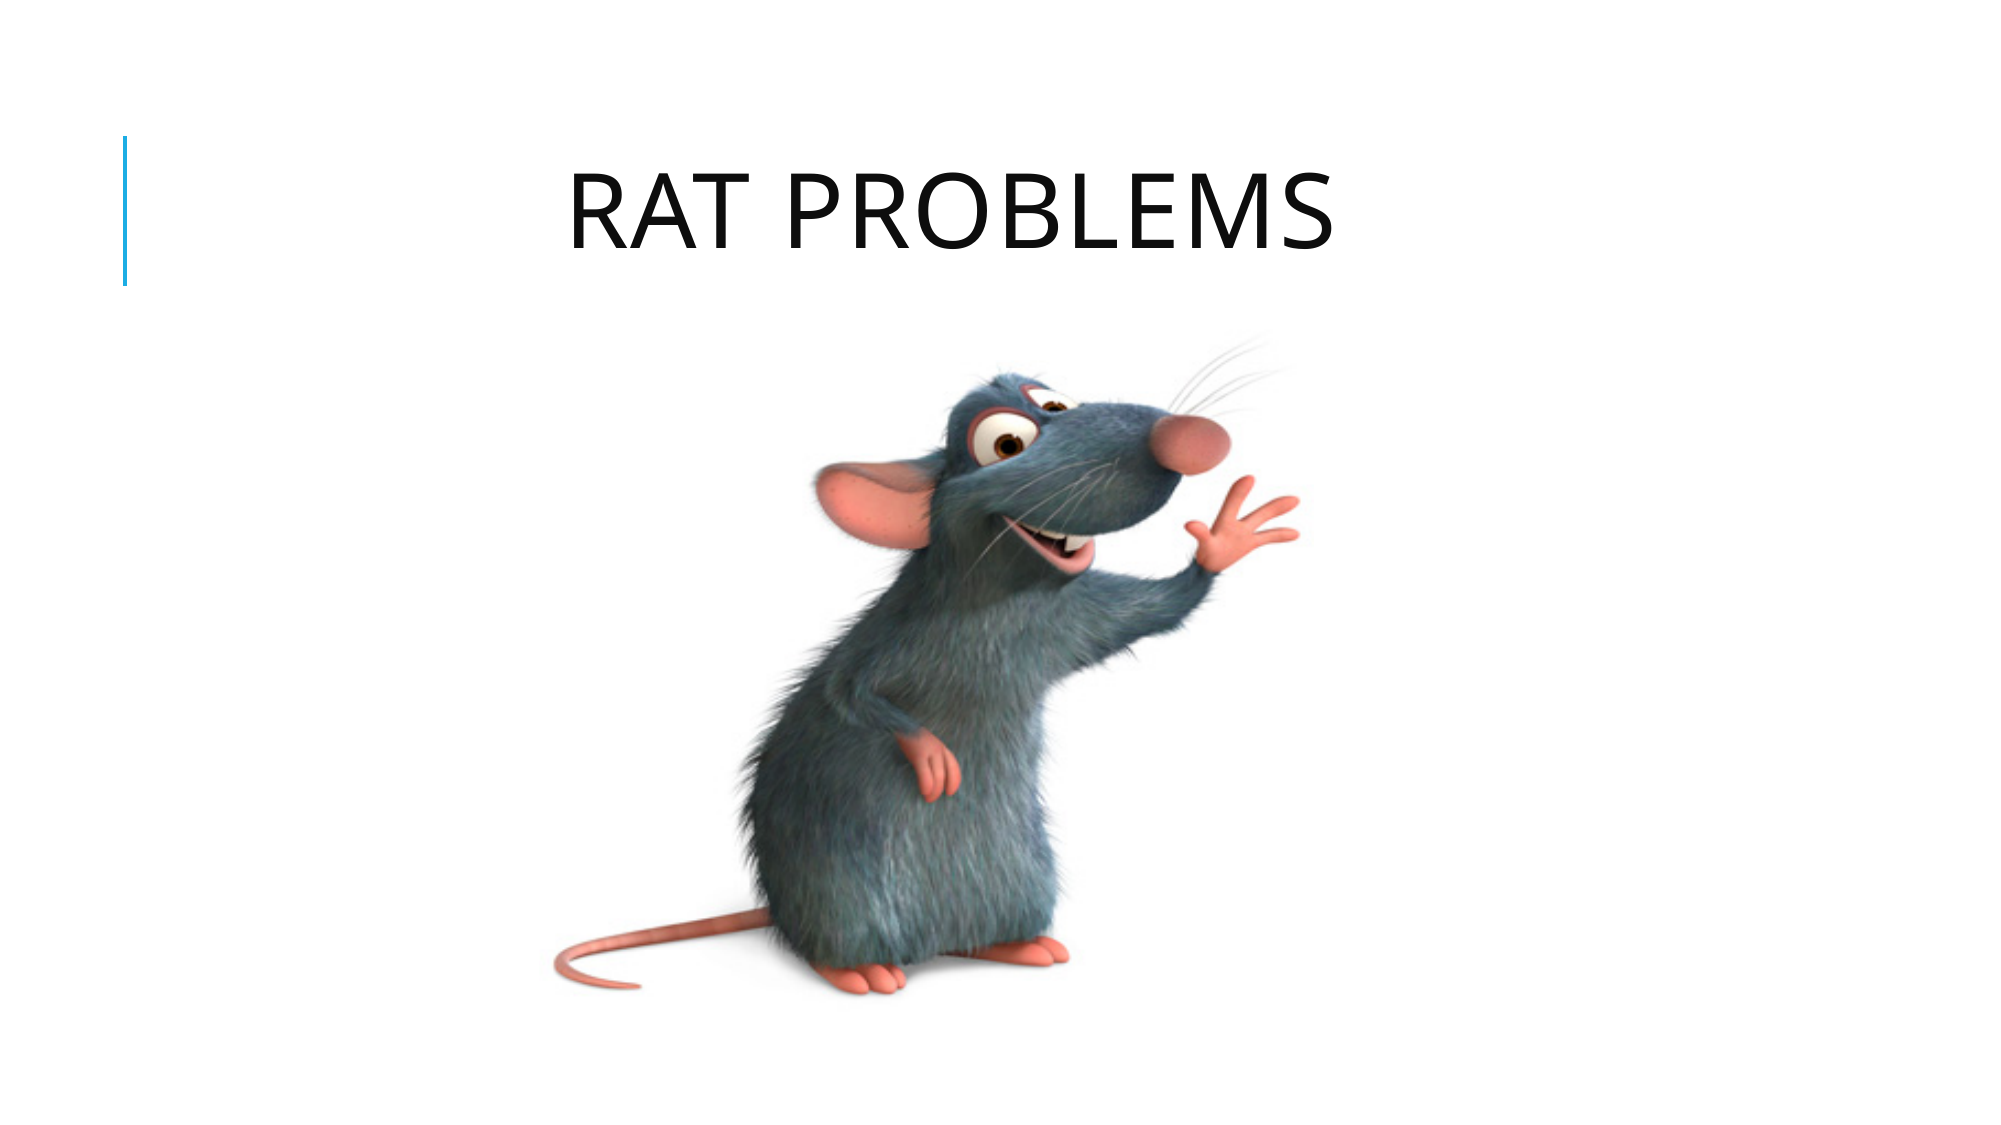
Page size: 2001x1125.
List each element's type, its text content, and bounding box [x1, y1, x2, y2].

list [539, 299, 1315, 1074]
title Rat Problems [168, 96, 1763, 342]
